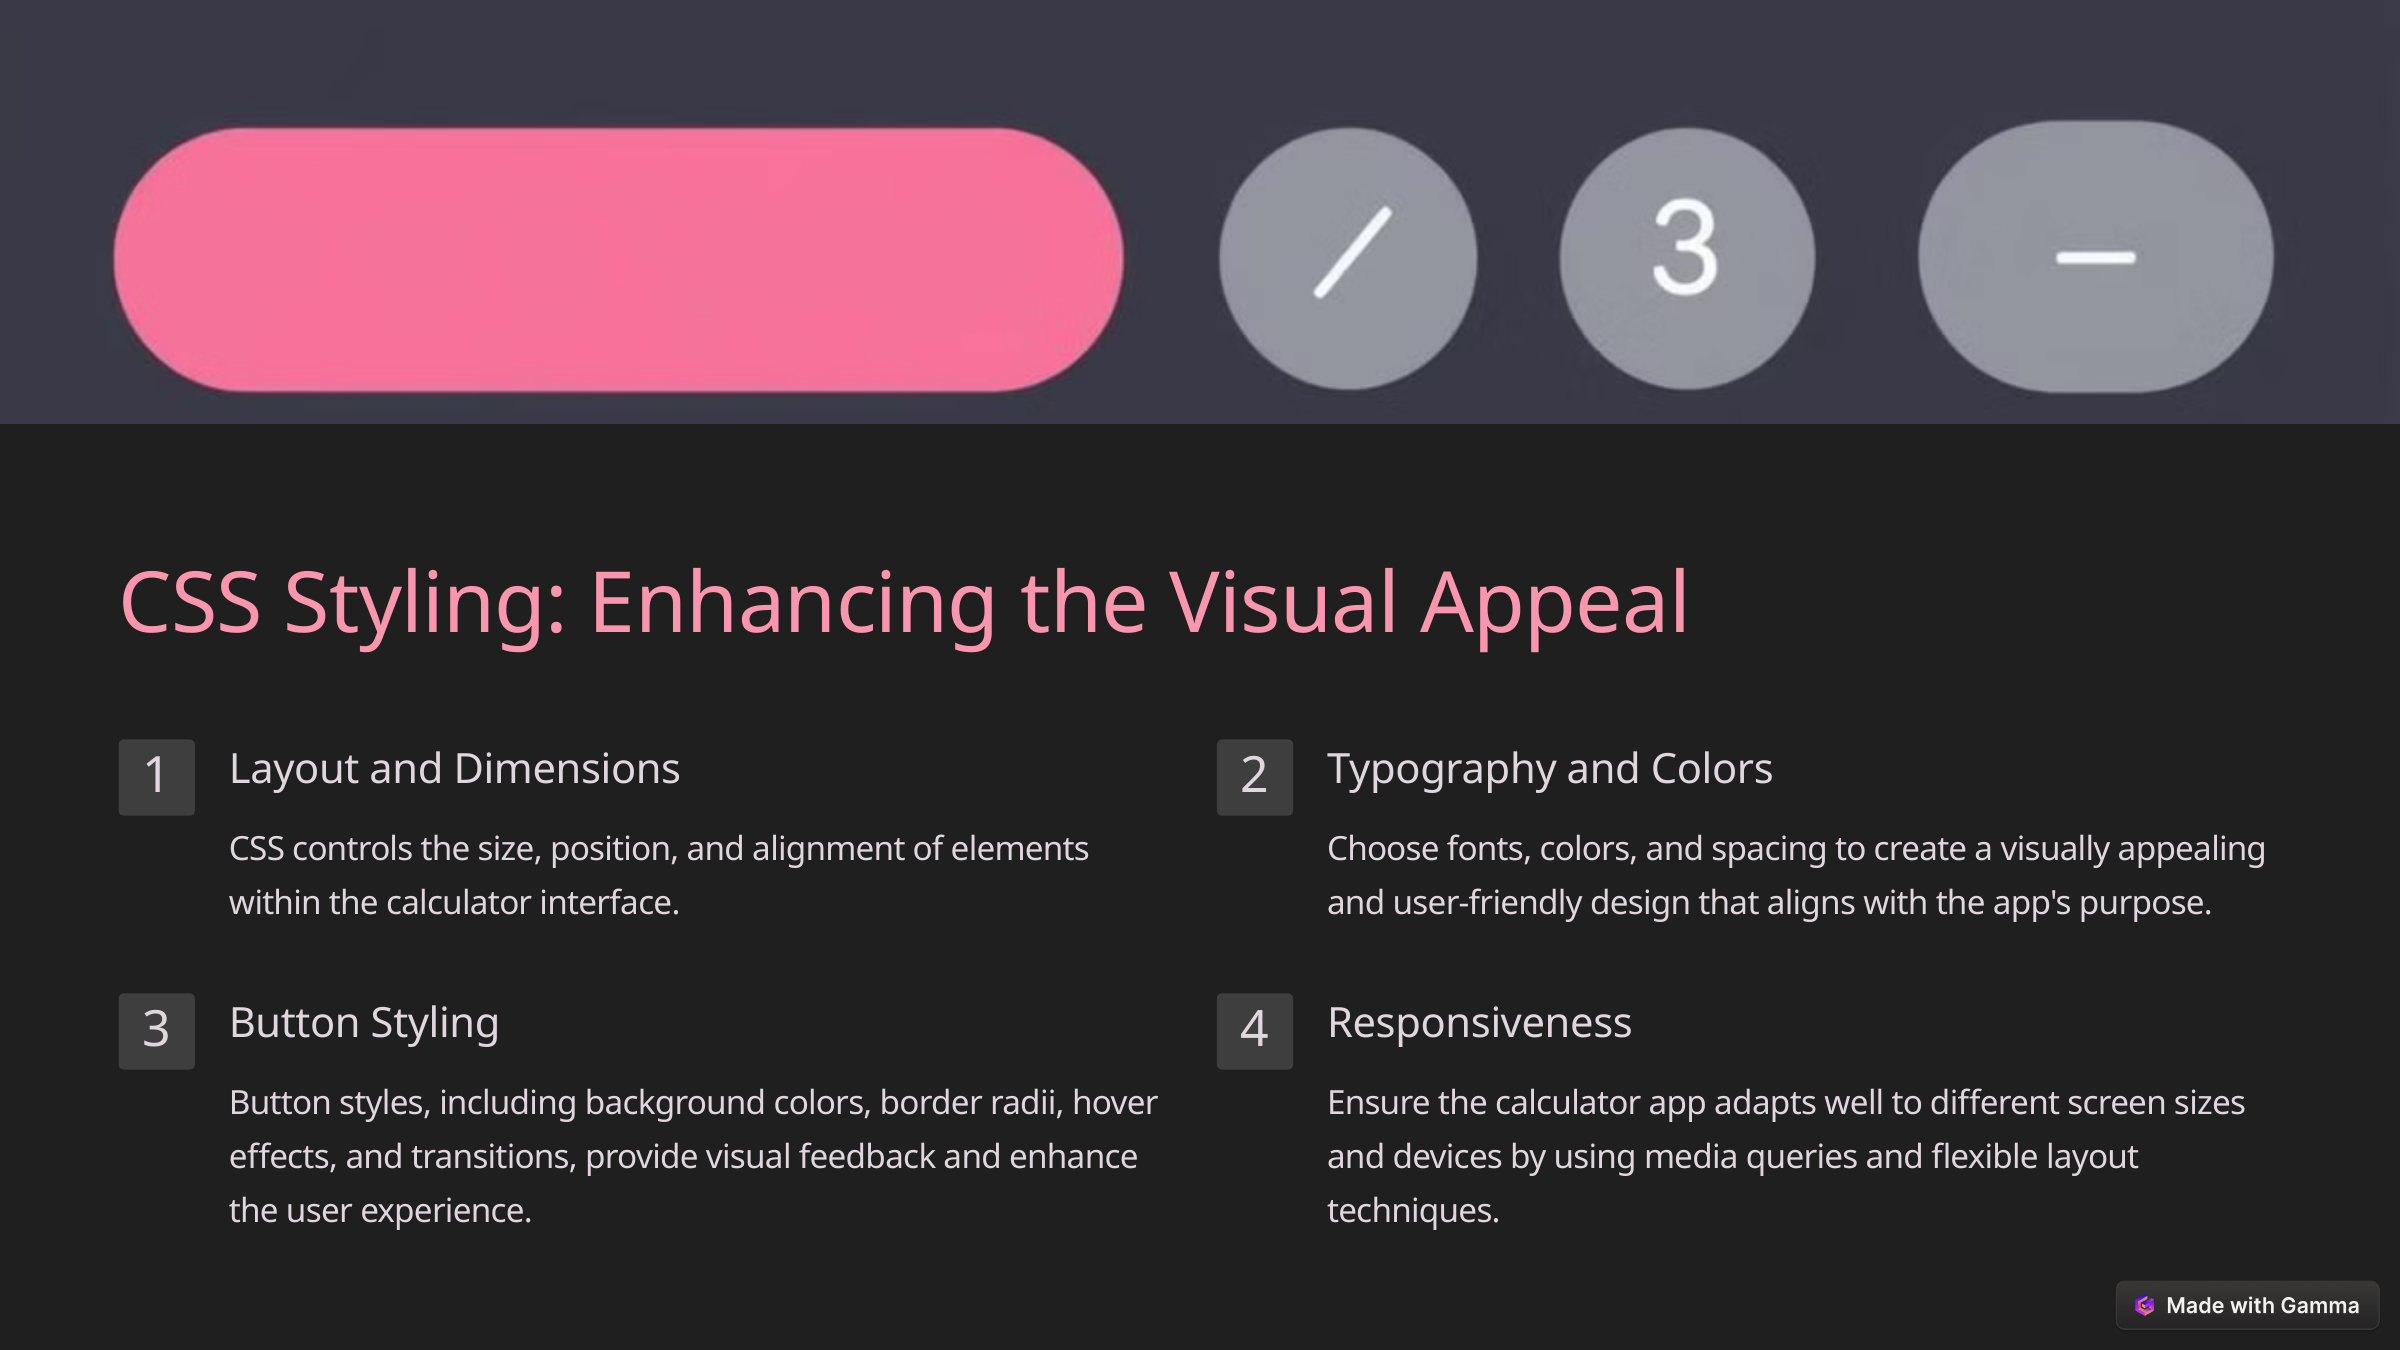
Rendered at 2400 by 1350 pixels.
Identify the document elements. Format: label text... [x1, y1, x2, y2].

text_box [118, 993, 195, 1070]
text_box Typography and Colors [1327, 739, 1751, 793]
text_box 3 [144, 1006, 170, 1057]
picture [0, 0, 2400, 424]
text_box Button Styling [228, 993, 653, 1047]
text_box 1 [148, 752, 165, 804]
text_box Responsiveness [1327, 993, 1751, 1047]
text_box [118, 739, 195, 816]
text_box [1216, 993, 1294, 1070]
text_box CSS controls the size, position, and alignment of elements within the calculator interface. [228, 812, 1183, 922]
text_box Button styles, including background colors, border radii, hover effects, and transitions, provide visual feedback and enhance the user experience. [228, 1066, 1183, 1230]
picture [2106, 1271, 2389, 1339]
text_box Choose fonts, colors, and spacing to create a visually appealing and user-friendly design that aligns with the app's purpose. [1327, 812, 2282, 922]
text_box 4 [1242, 1006, 1268, 1057]
text_box Layout and Dimensions [228, 739, 653, 793]
text_box Ensure the calculator app adapts well to different screen sizes and devices by using media queries and flexible layout techniques. [1327, 1066, 2282, 1230]
text_box 2 [1242, 752, 1268, 804]
text_box CSS Styling: Enhancing the Visual Appeal [118, 544, 1449, 651]
text_box [1216, 739, 1294, 816]
